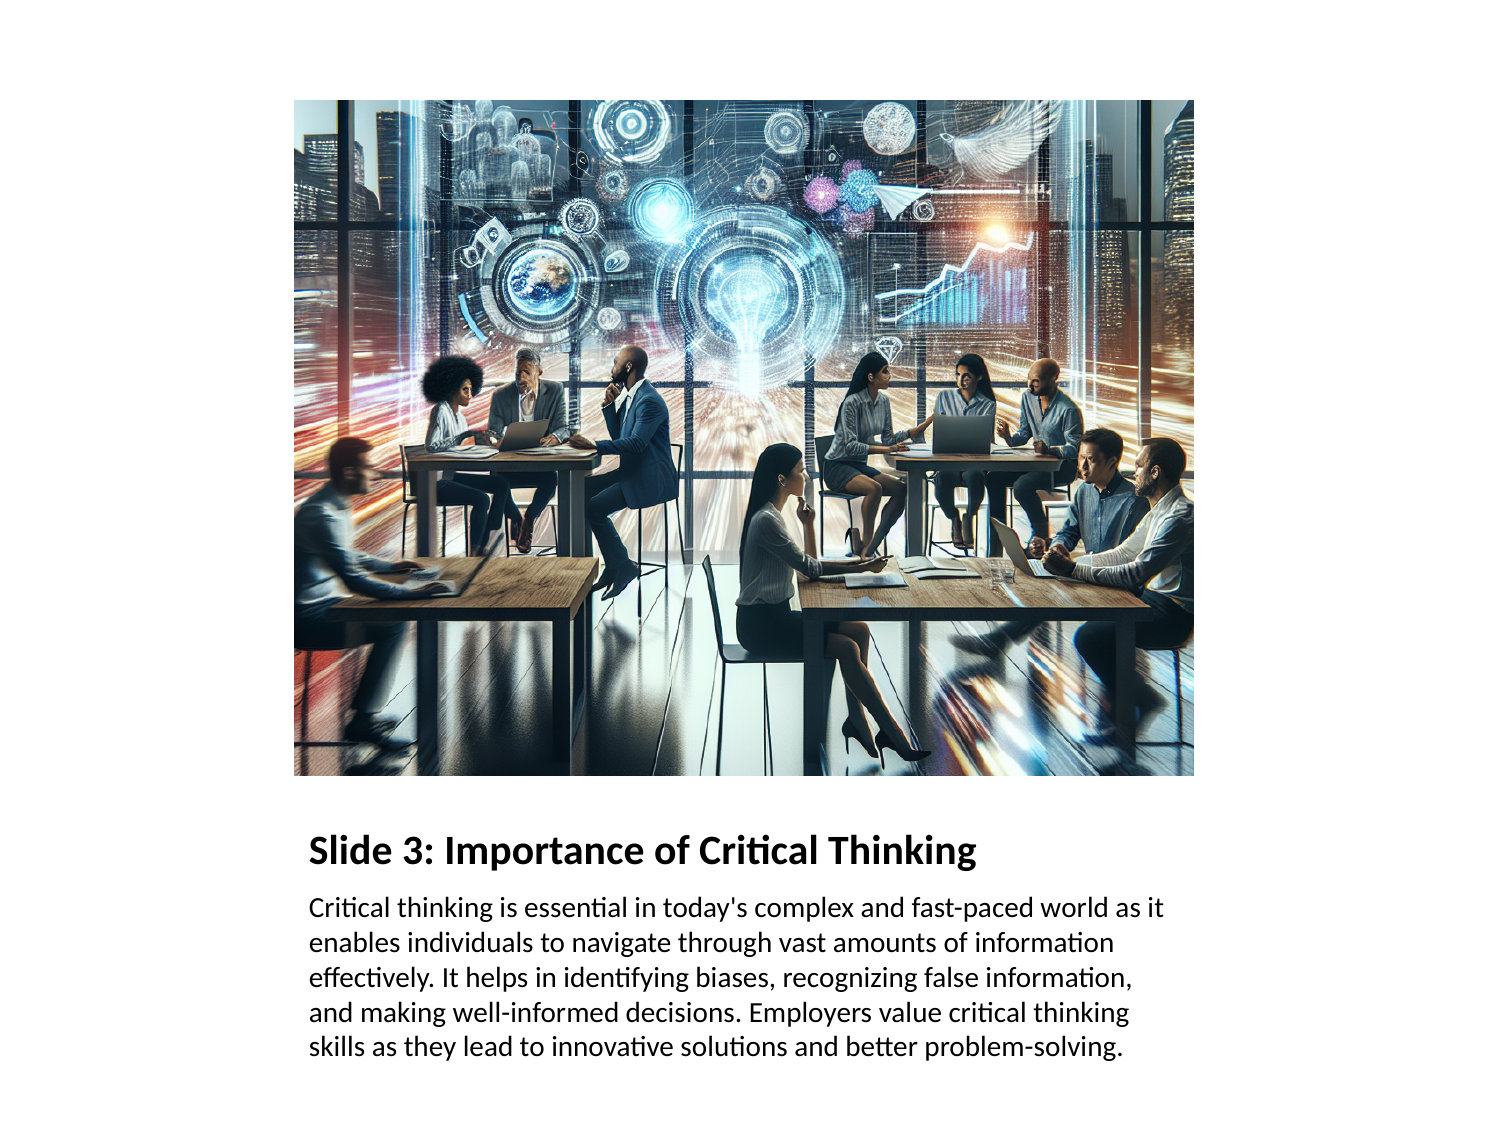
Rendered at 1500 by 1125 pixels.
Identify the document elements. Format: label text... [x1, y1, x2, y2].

title Slide 3: Importance of Critical Thinking [294, 787, 1194, 880]
list Critical thinking is essential in today's complex and fast-paced world as it enables individuals to navigate through vast amounts of information effectively. It helps in identifying biases, recognizing false information, and making well-informed decisions. Employers value critical thinking skills as they lead to innovative solutions and better problem-solving. [294, 880, 1194, 1013]
picture [293, 100, 1195, 776]
